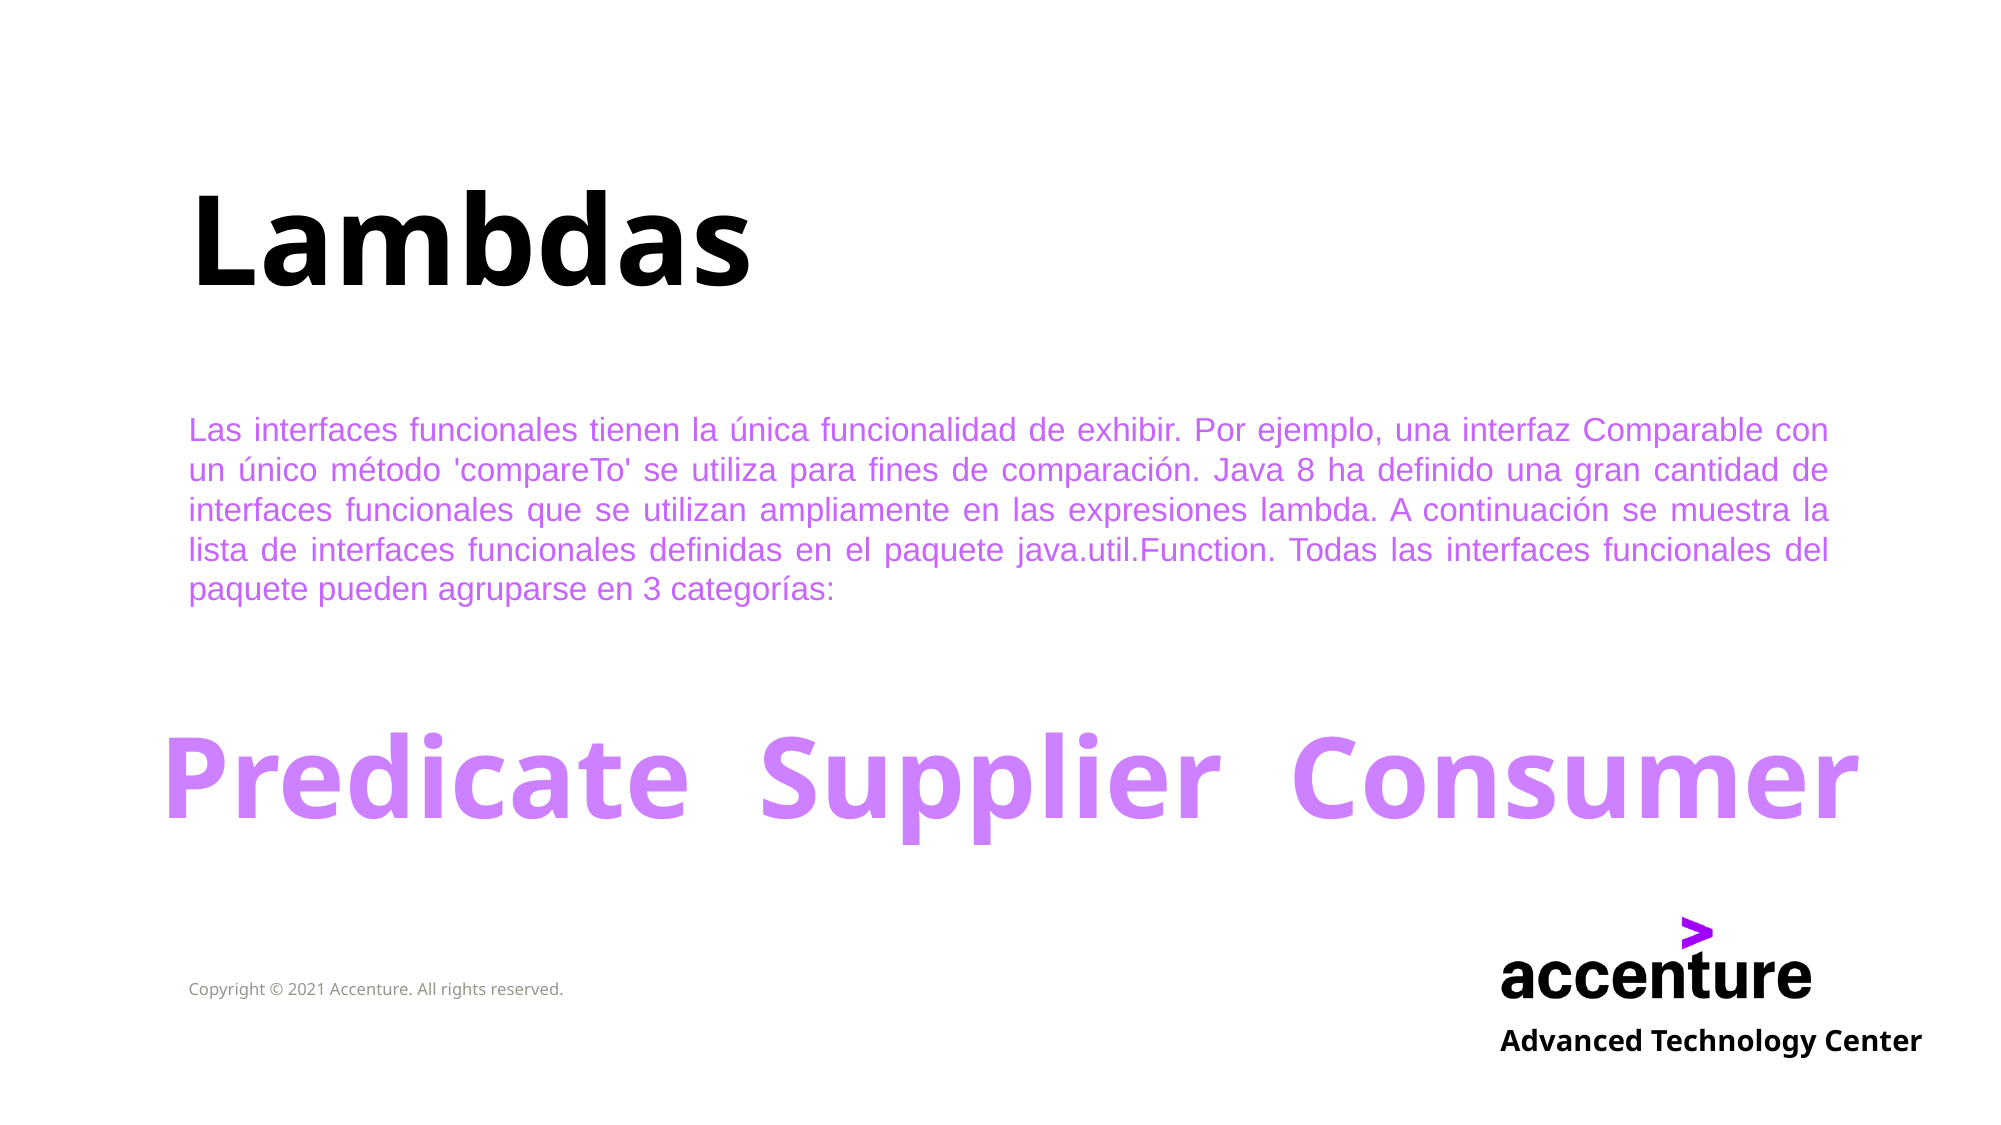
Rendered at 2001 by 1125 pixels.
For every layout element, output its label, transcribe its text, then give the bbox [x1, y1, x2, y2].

text_box Las interfaces funcionales tienen la única funcionalidad de exhibir. Por ejemplo, una interfaz Comparable con un único método 'compareTo' se utiliza para fines de comparación. Java 8 ha definido una gran cantidad de interfaces funcionales que se utilizan ampliamente en las expresiones lambda. A continuación se muestra la lista de interfaces funcionales definidas en el paquete java.util.Function. Todas las interfaces funcionales del paquete pueden agruparse en 3 categorías: [188, 364, 1832, 647]
text_box Predicate [144, 698, 707, 849]
text_box Supplier [743, 698, 1239, 849]
title Lambdas [188, 30, 1501, 313]
picture [1501, 916, 1811, 999]
text_box Consumer [1273, 698, 1877, 849]
